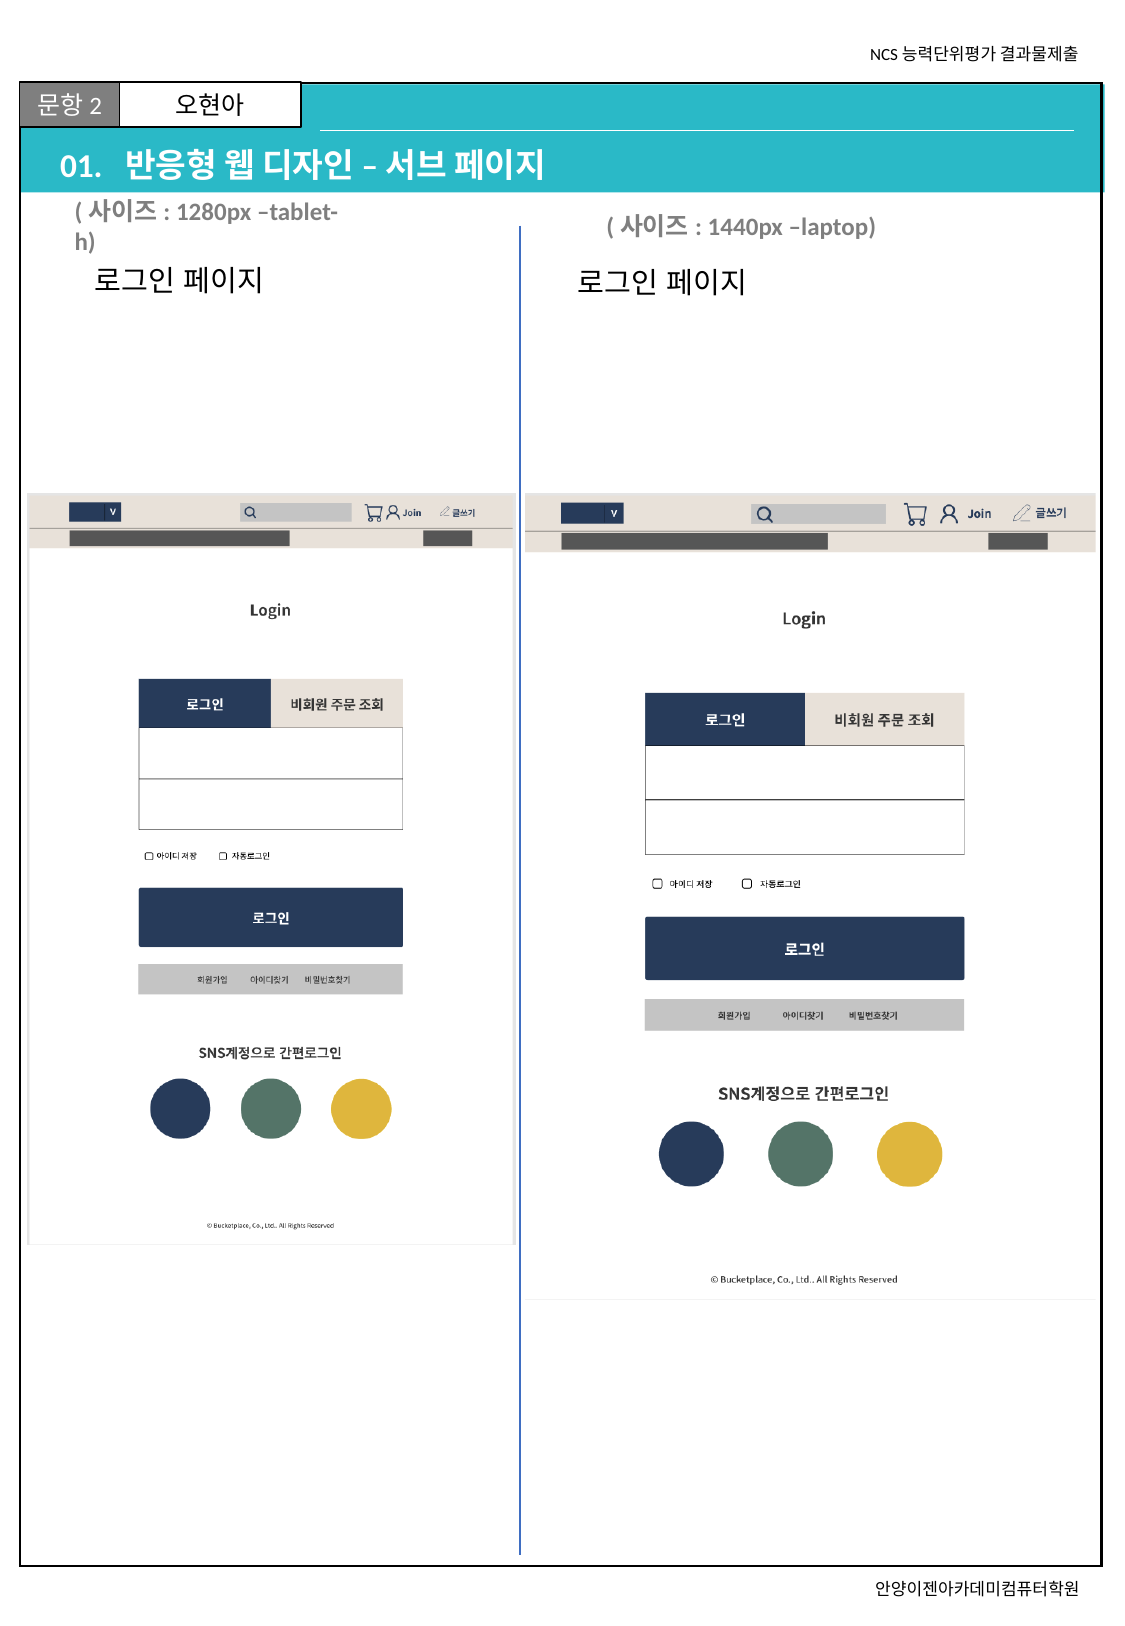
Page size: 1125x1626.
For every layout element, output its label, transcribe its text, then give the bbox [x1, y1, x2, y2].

text_box (사이즈: 1440px –laptop) [591, 194, 896, 257]
text_box 로그인 페이지 [80, 254, 364, 305]
title 01. 반응형 웹 디자인 – 서브 페이지 [45, 141, 1073, 193]
picture [524, 493, 1096, 1301]
picture [27, 493, 516, 1245]
text_box 로그인 페이지 [562, 256, 847, 307]
subtitle (사이즈: 1280px –tablet-h) [59, 194, 364, 257]
